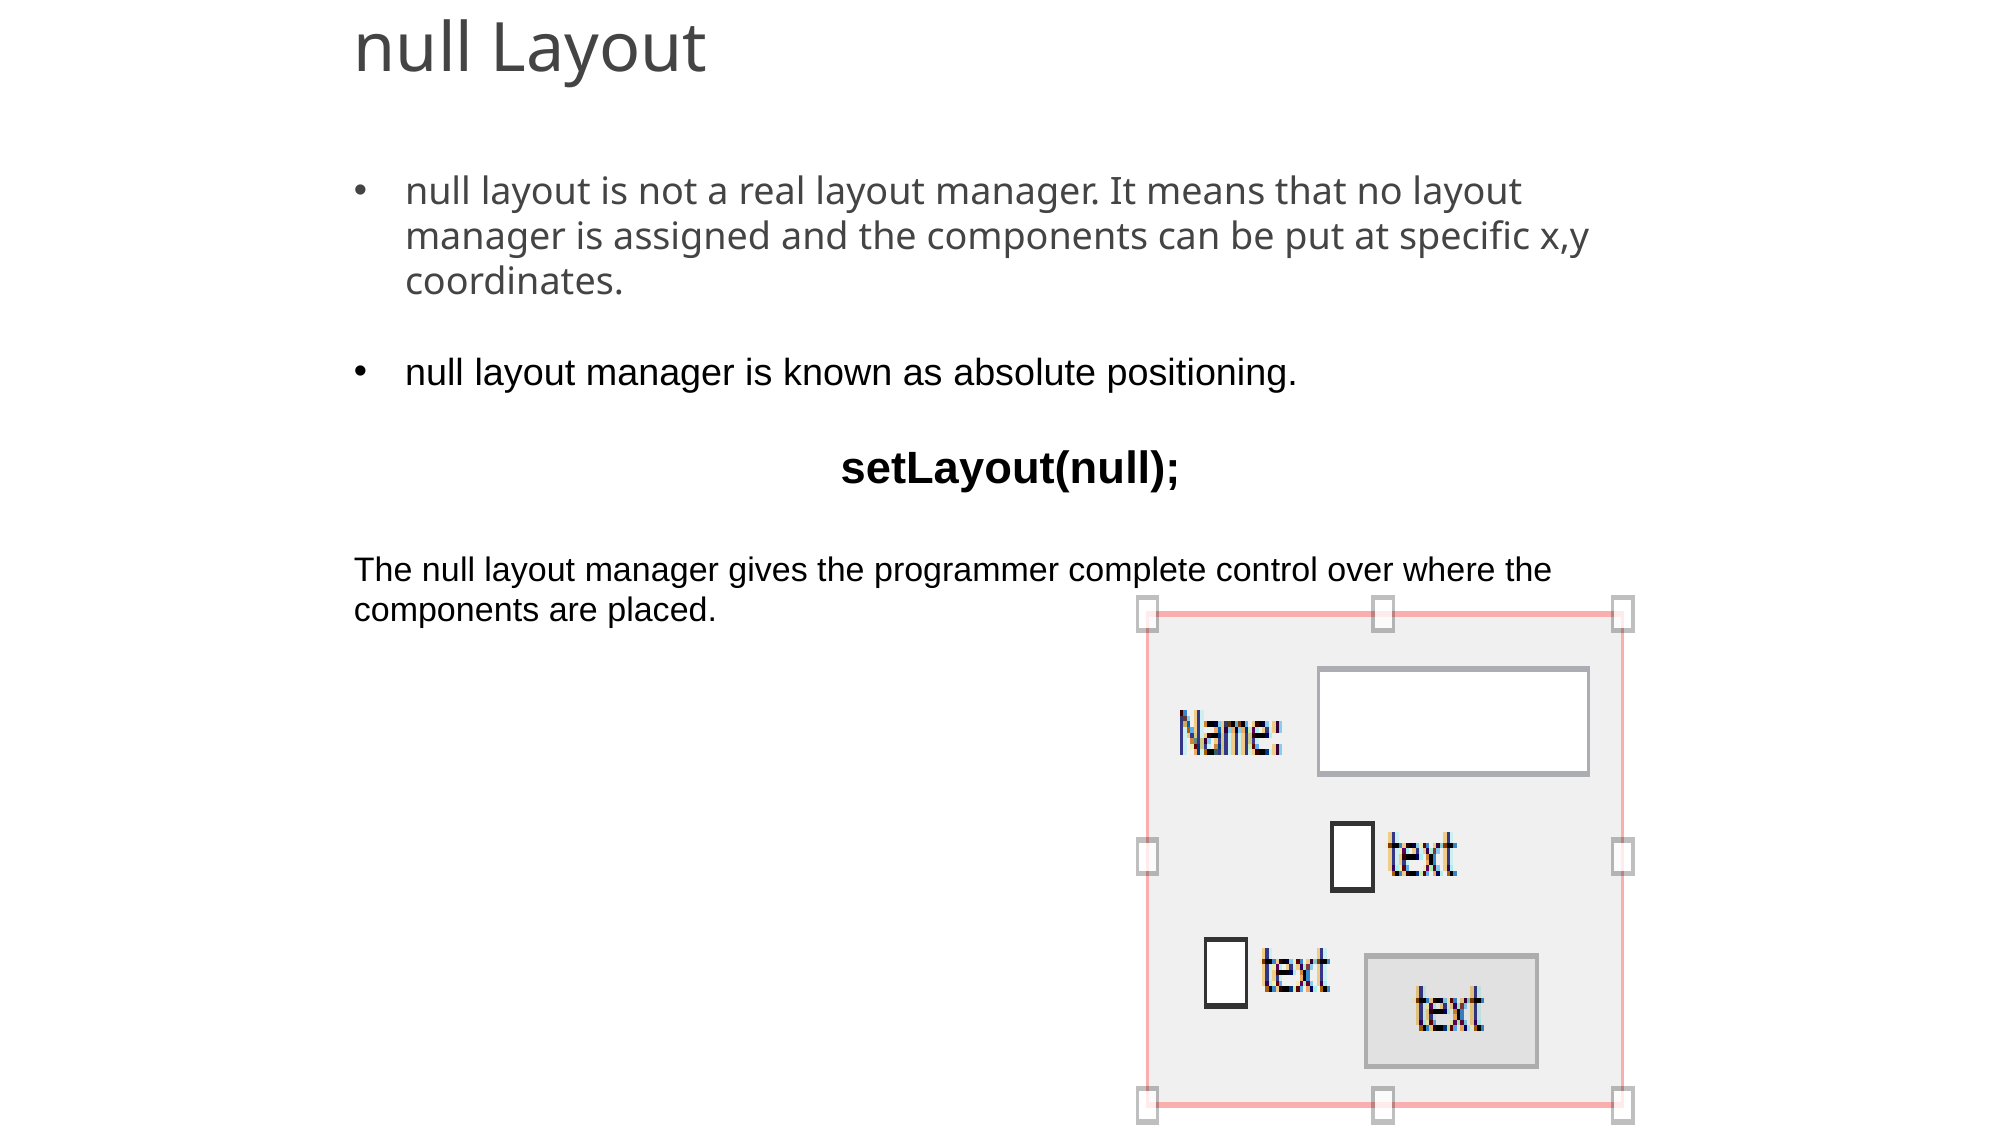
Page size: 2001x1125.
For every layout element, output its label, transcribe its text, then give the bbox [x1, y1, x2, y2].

picture [1136, 595, 1635, 1125]
text_box null Layout null layout is not a real layout manager. It means that no layout manager is assigned and the components can be put at specific x,y coordinates. null layout manager is known as absolute positioning. setLayout(null); The null layout manager gives the programmer complete control over where the components are placed. [353, 0, 1667, 921]
